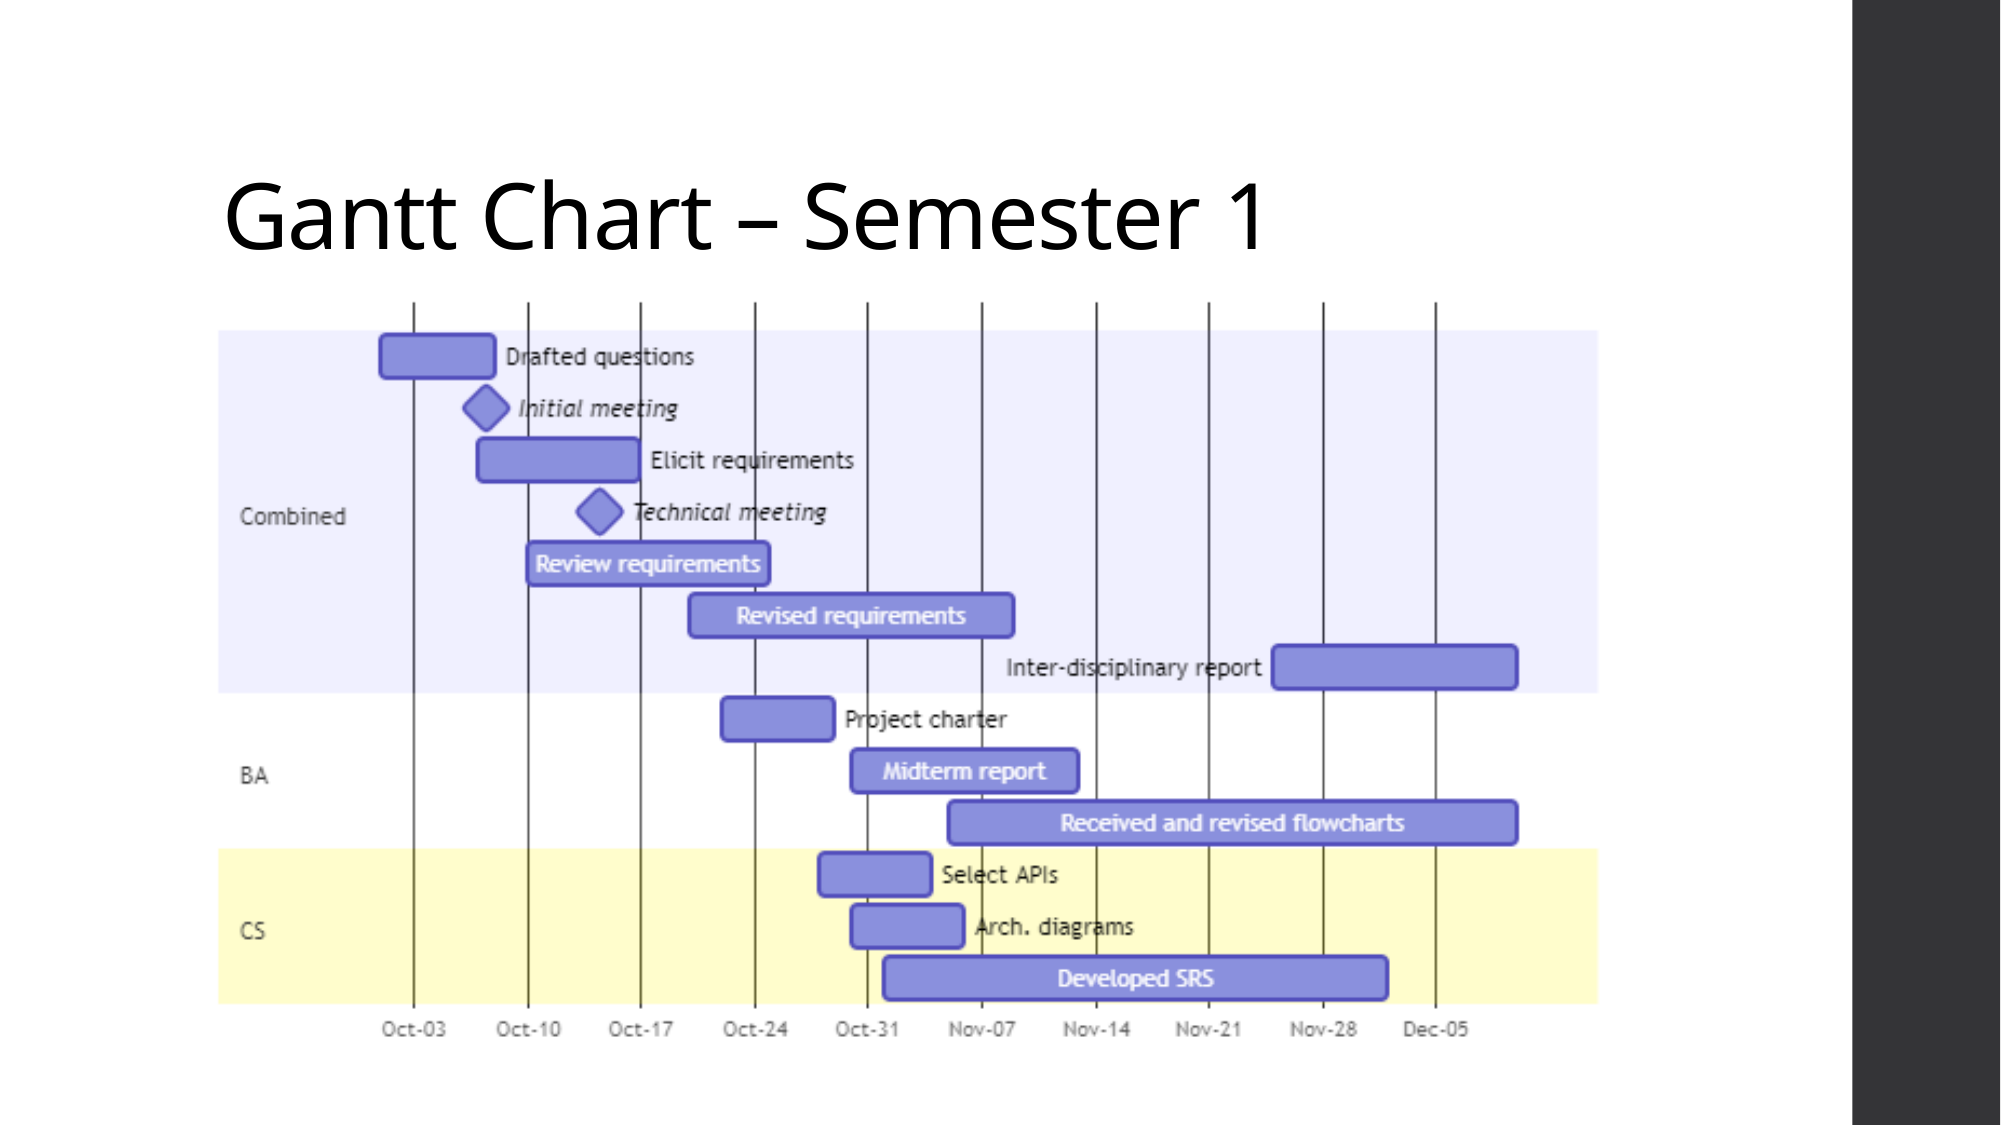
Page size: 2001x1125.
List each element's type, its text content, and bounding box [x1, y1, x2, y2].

picture [206, 276, 1619, 1066]
title Gantt Chart – Semester 1 [206, 60, 1797, 278]
